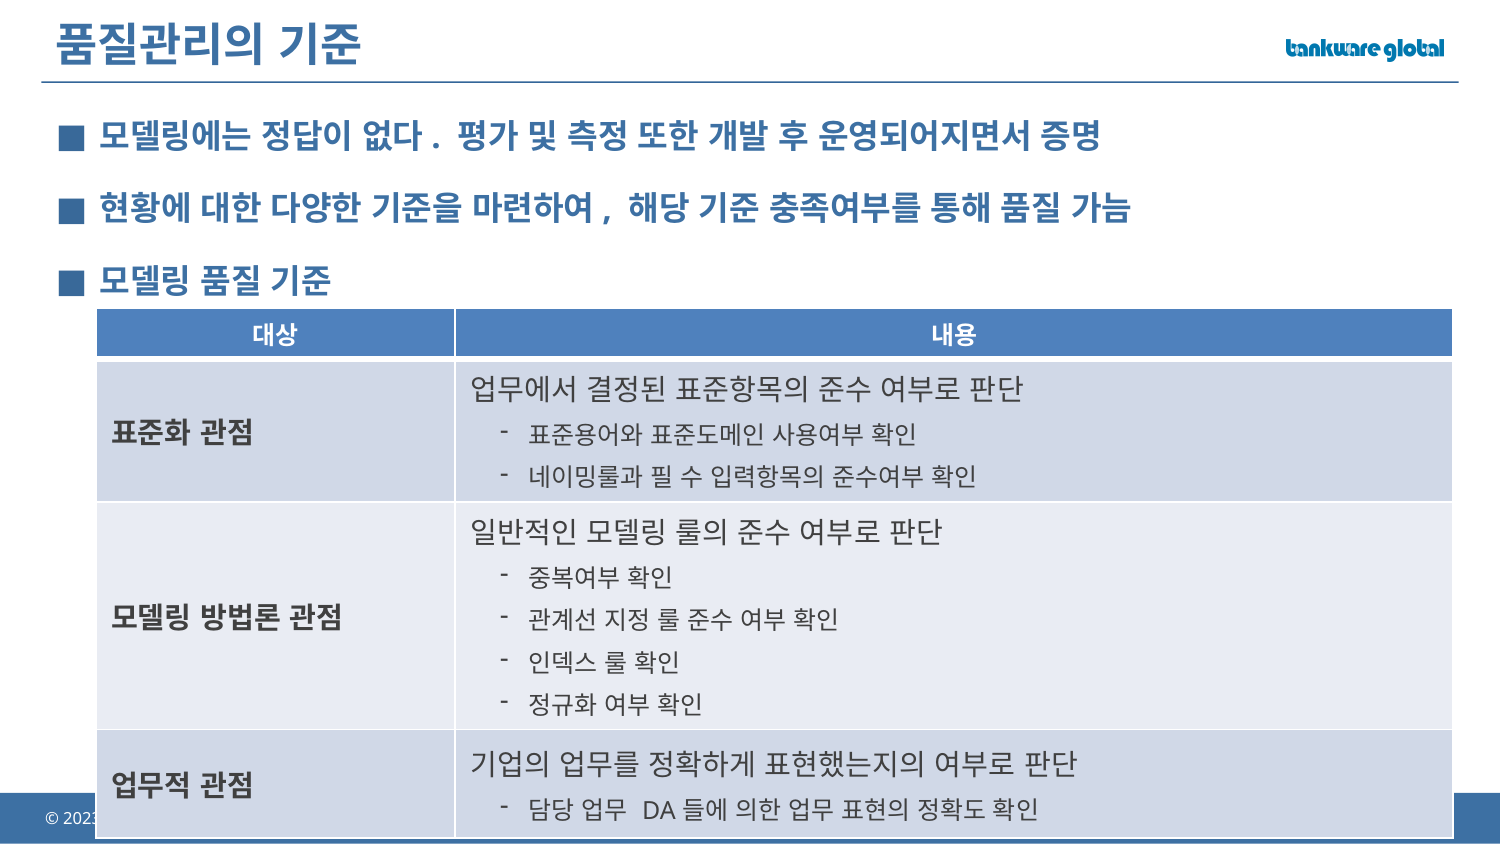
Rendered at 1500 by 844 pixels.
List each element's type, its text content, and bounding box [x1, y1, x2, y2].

table_cell 기업의 업무를 정확하게 표현했는지의 여부로 판단 담당 업무 DA들에 의한 업무 표현의 정확도 확인 [456, 730, 1452, 837]
table_cell 모델링 방법론 관점 [97, 503, 454, 729]
list 모델링에는 정답이 없다. 평가 및 측정 또한 개발 후 운영되어지면서 증명 현황에 대한 다양한 기준을 마련하여, 해당 기준 충족여부를 통해 품질 가늠 모델링 품질 기준 [40, 87, 1459, 785]
table_cell 업무에서 결정된 표준항목의 준수 여부로 판단 표준용어와 표준도메인 사용여부 확인 네이밍룰과 필 수 입력항목의 준수여부 확인 [456, 362, 1452, 501]
table_header 대상 [97, 309, 454, 356]
table_cell 일반적인 모델링 룰의 준수 여부로 판단 중복여부 확인 관계선 지정 룰 준수 여부 확인 인덱스 룰 확인 정규화 여부 확인 [456, 503, 1452, 729]
table_cell 표준화 관점 [97, 362, 454, 501]
table_header 내용 [456, 309, 1452, 356]
table_cell 업무적 관점 [97, 730, 454, 837]
title 품질관리의 기준 [40, 17, 1459, 77]
